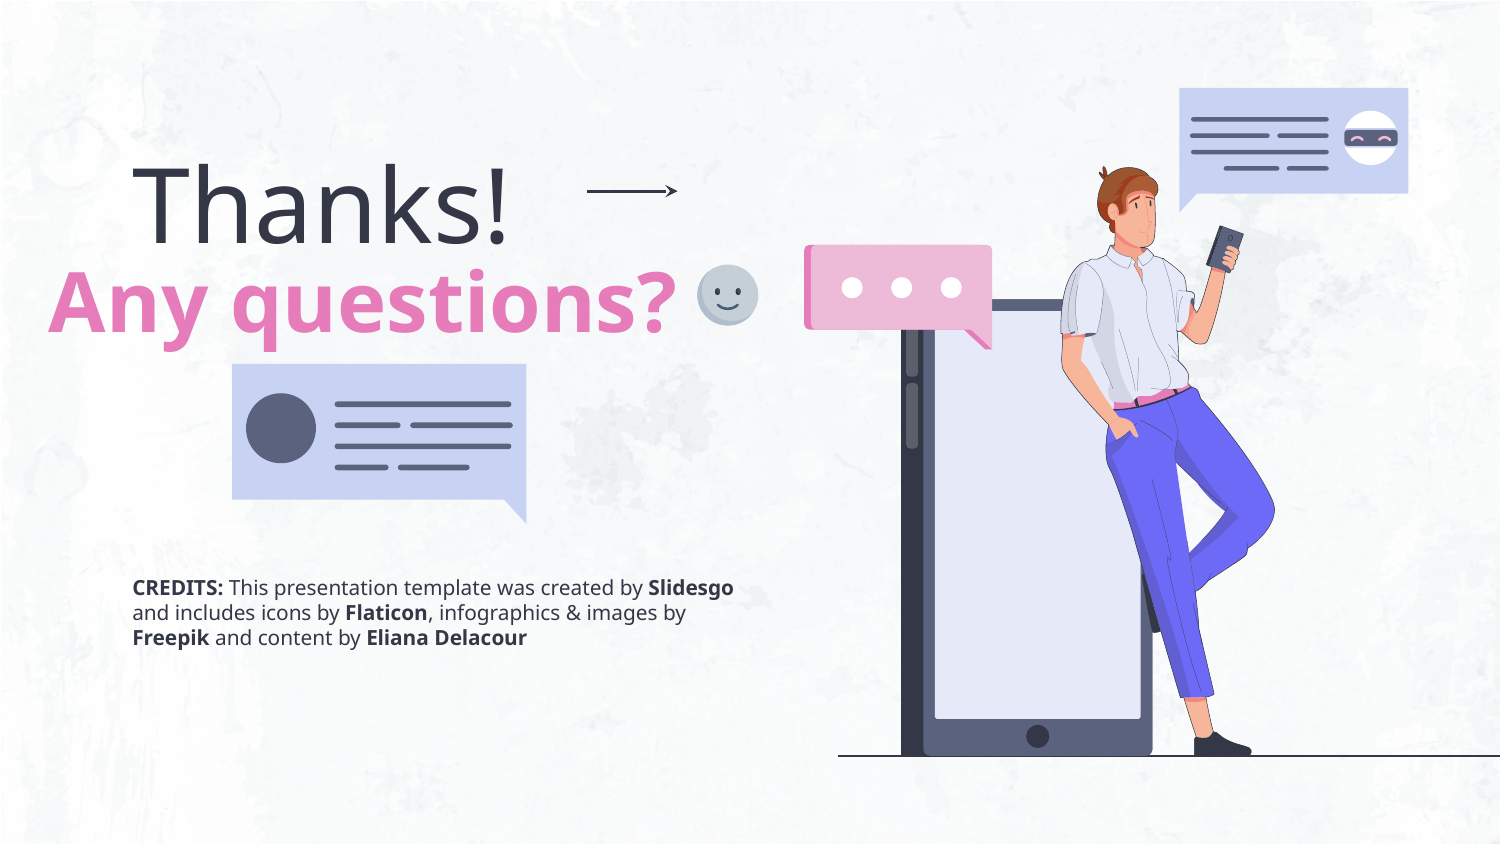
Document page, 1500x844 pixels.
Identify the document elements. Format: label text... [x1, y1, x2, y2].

text_box [334, 401, 512, 408]
text_box [246, 393, 316, 464]
text_box [334, 464, 389, 471]
text_box [397, 464, 470, 471]
text_box [334, 422, 401, 429]
text_box [410, 422, 513, 429]
text_box [232, 363, 527, 525]
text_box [693, 264, 759, 326]
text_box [803, 87, 1409, 757]
subtitle Any questions? [33, 219, 715, 453]
text_box [334, 443, 512, 450]
title Thanks! [117, 105, 750, 262]
picture [2, 2, 1500, 844]
